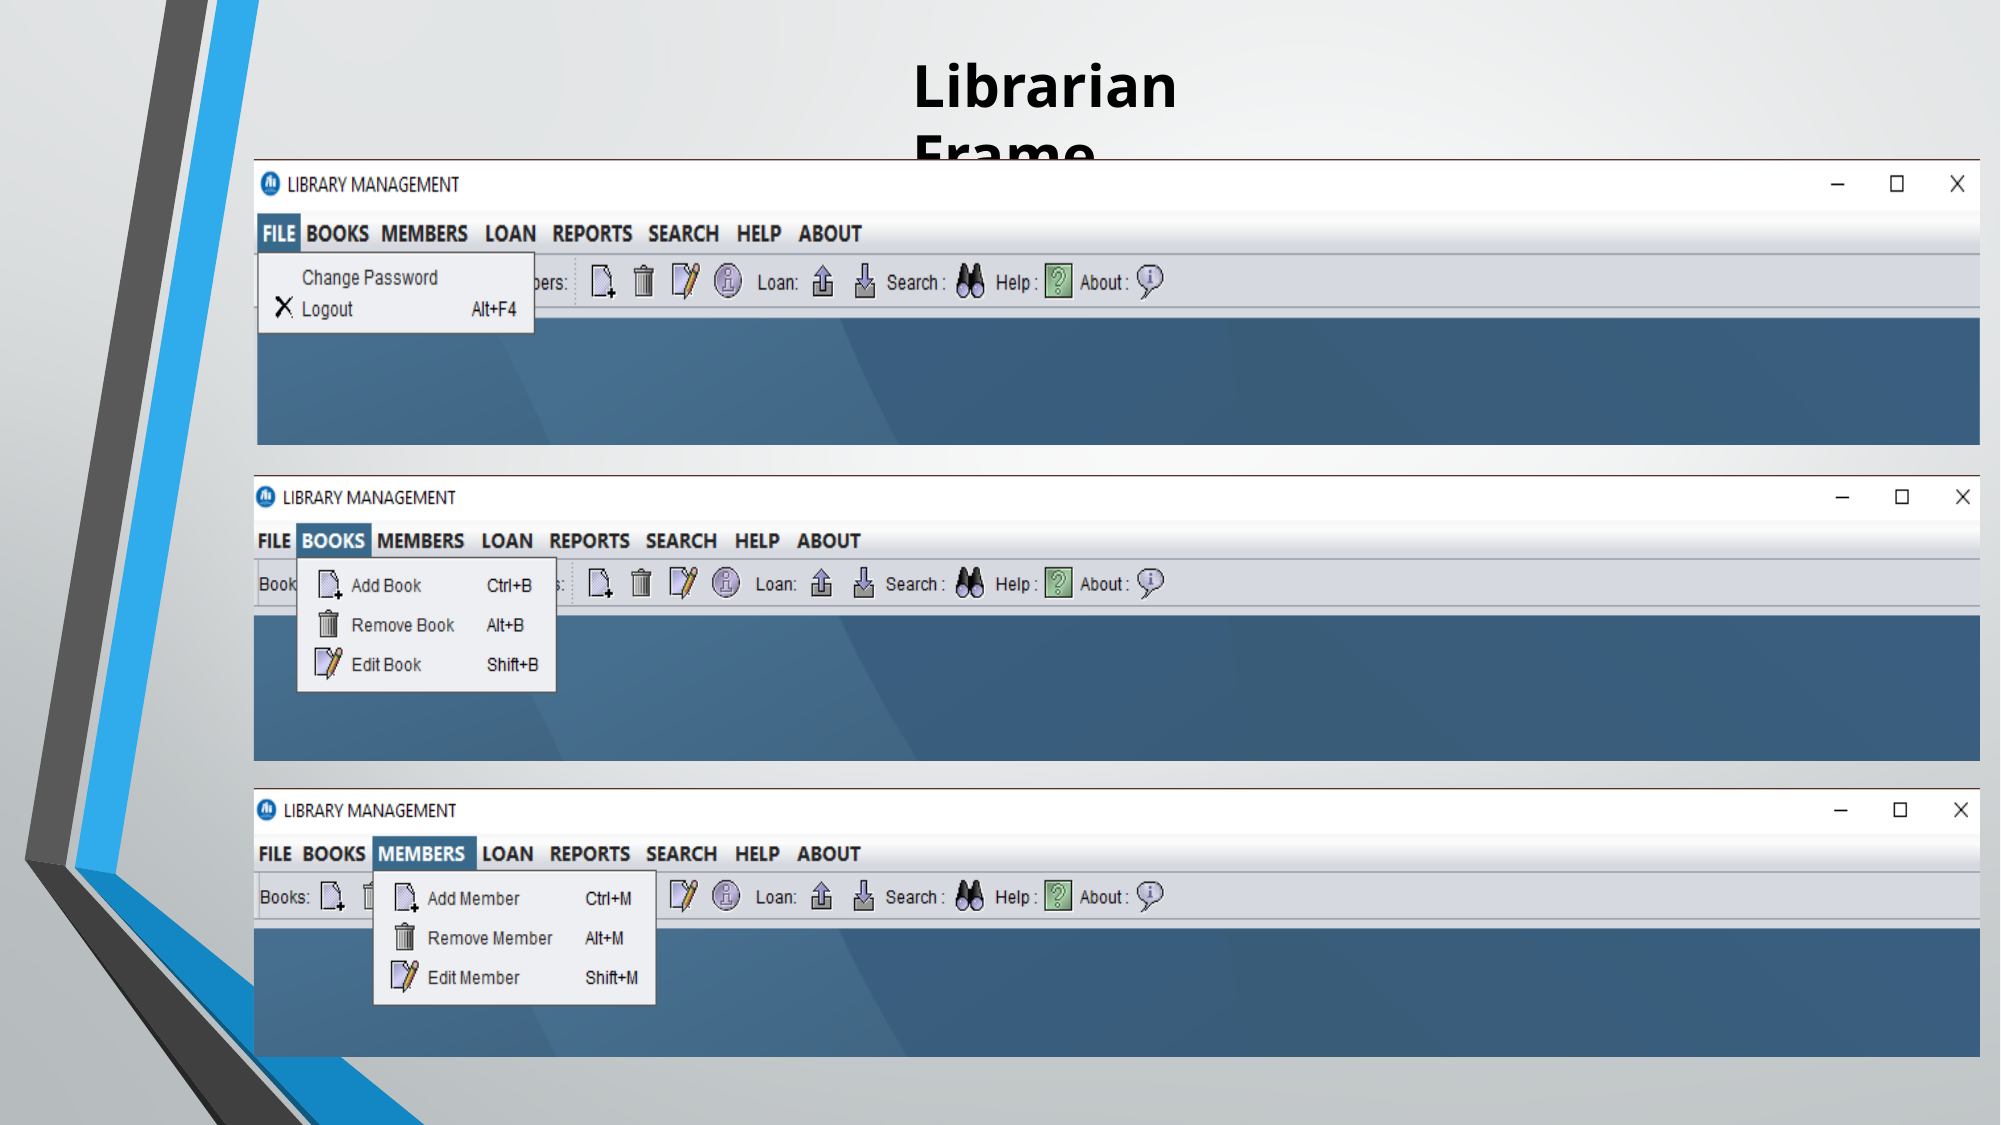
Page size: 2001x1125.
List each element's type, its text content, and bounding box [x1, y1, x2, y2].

picture [253, 159, 1981, 445]
picture [253, 475, 1981, 761]
text_box Librarian Frame [898, 42, 1336, 159]
picture [253, 788, 1981, 1057]
